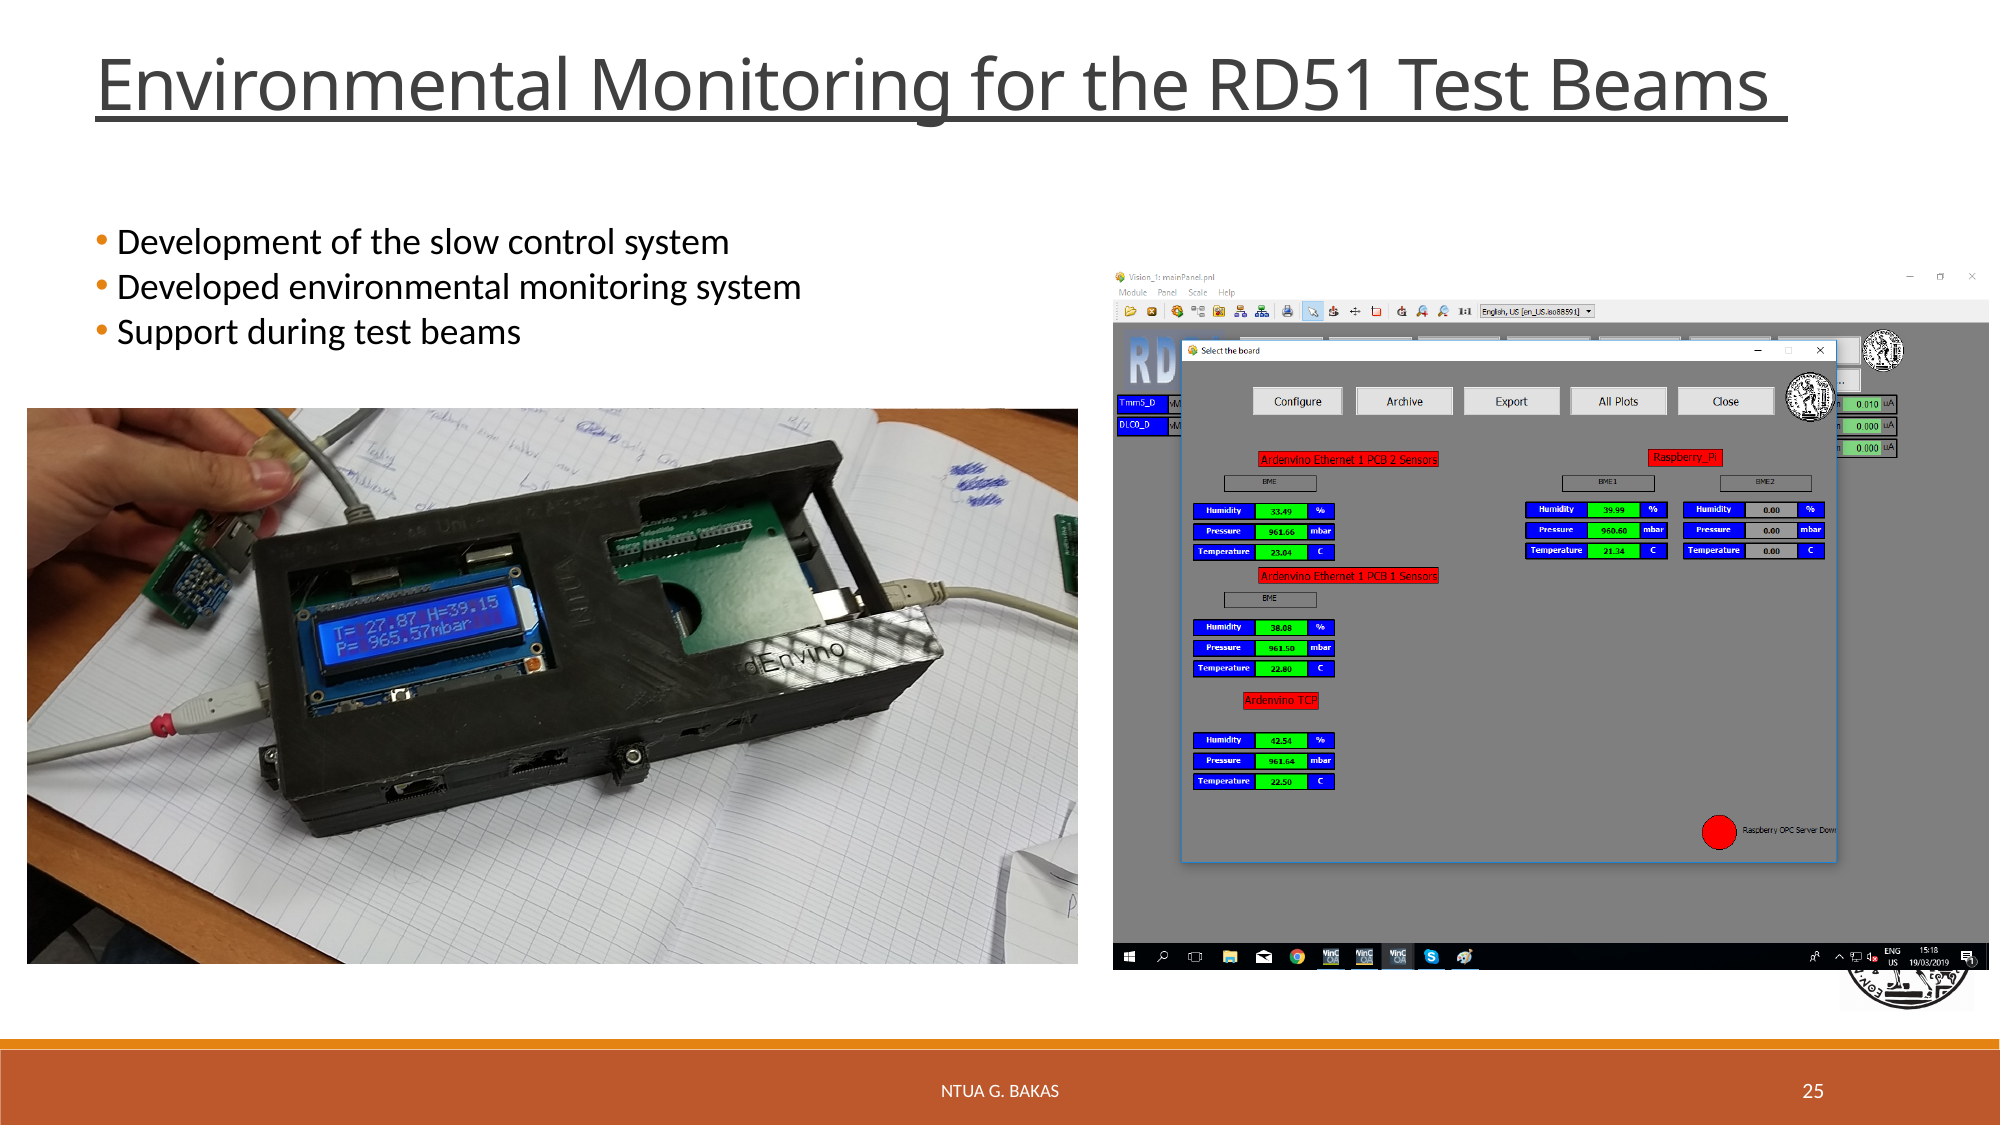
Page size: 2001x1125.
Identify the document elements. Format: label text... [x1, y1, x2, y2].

slide_number 25 [1624, 1059, 1840, 1120]
text_box Environmental Monitoring for the RD51 Test Beams [80, 45, 1916, 174]
footer NTUA G. Bakas [604, 1059, 1396, 1120]
picture [1113, 268, 1990, 1012]
picture [27, 408, 1079, 965]
text_box Development of the slow control system Developed environmental monitoring system Support during test beams [80, 209, 1089, 360]
